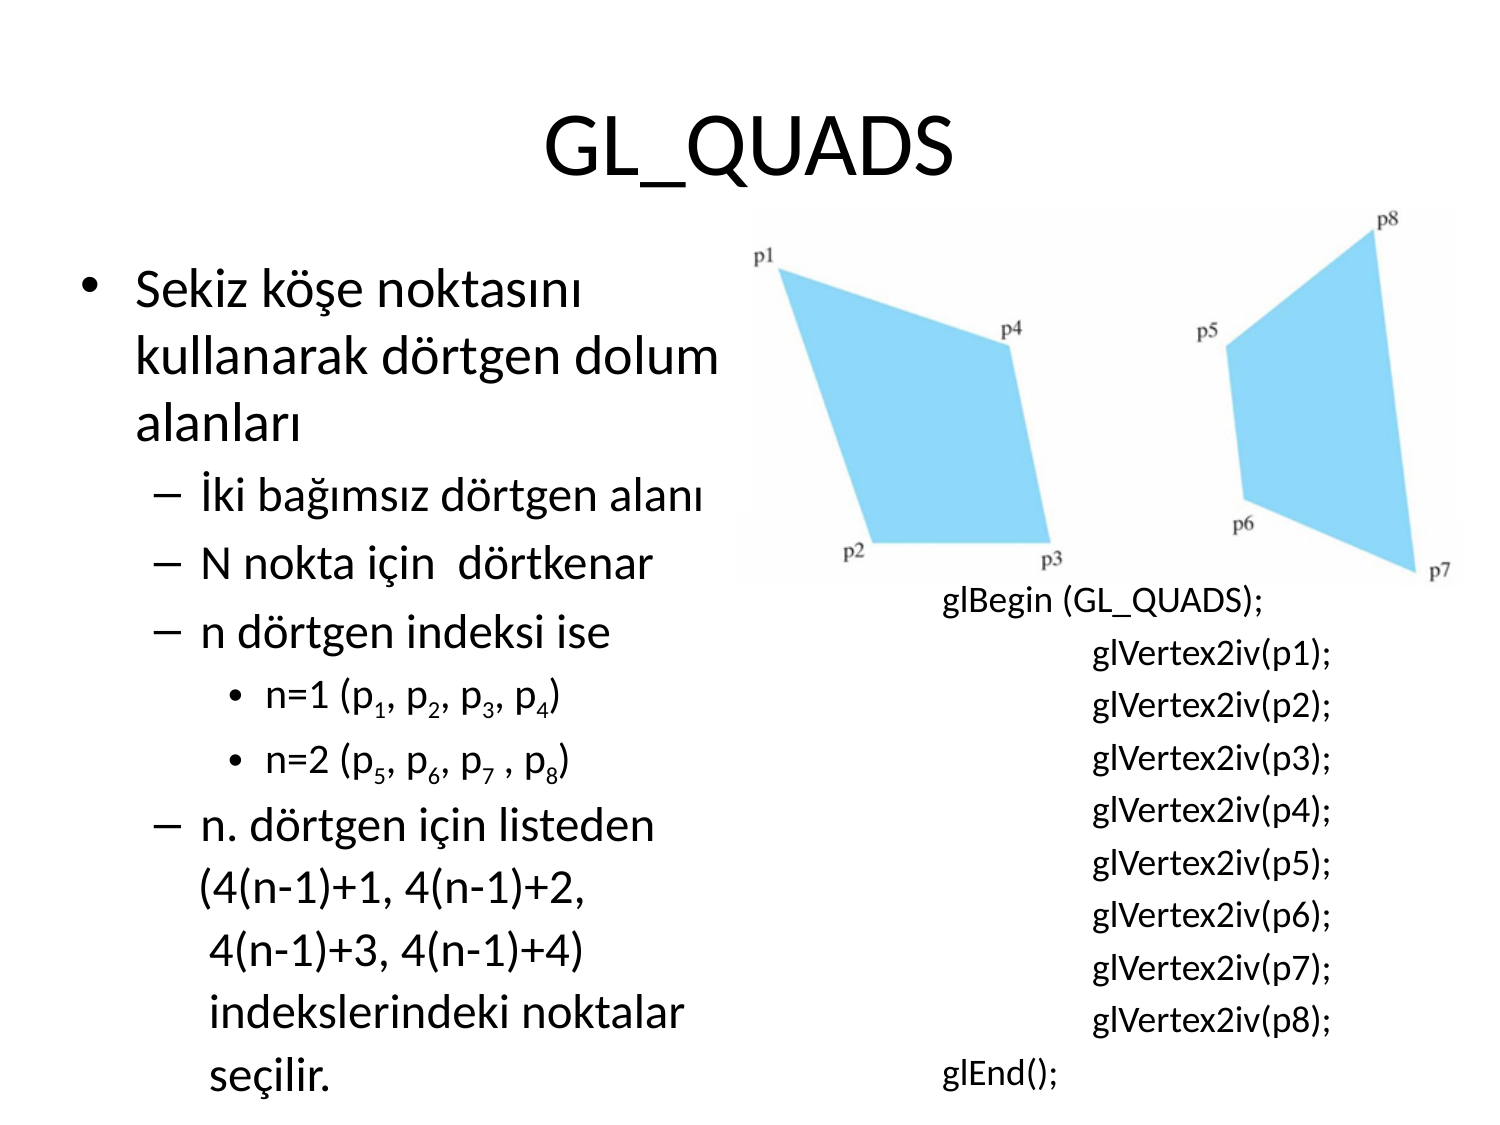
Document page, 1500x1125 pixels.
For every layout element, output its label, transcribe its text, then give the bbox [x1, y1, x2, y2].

title GL_QUADS [75, 45, 1425, 233]
picture [737, 207, 1465, 587]
text_box glBegin (GL_QUADS); glVertex2iv(p1); glVertex2iv(p2); glVertex2iv(p3); glVertex2iv(p4); glVertex2iv(p5); glVertex2iv(p6); glVertex2iv(p7); glVertex2iv(p8); glEnd(); [927, 567, 1500, 1125]
